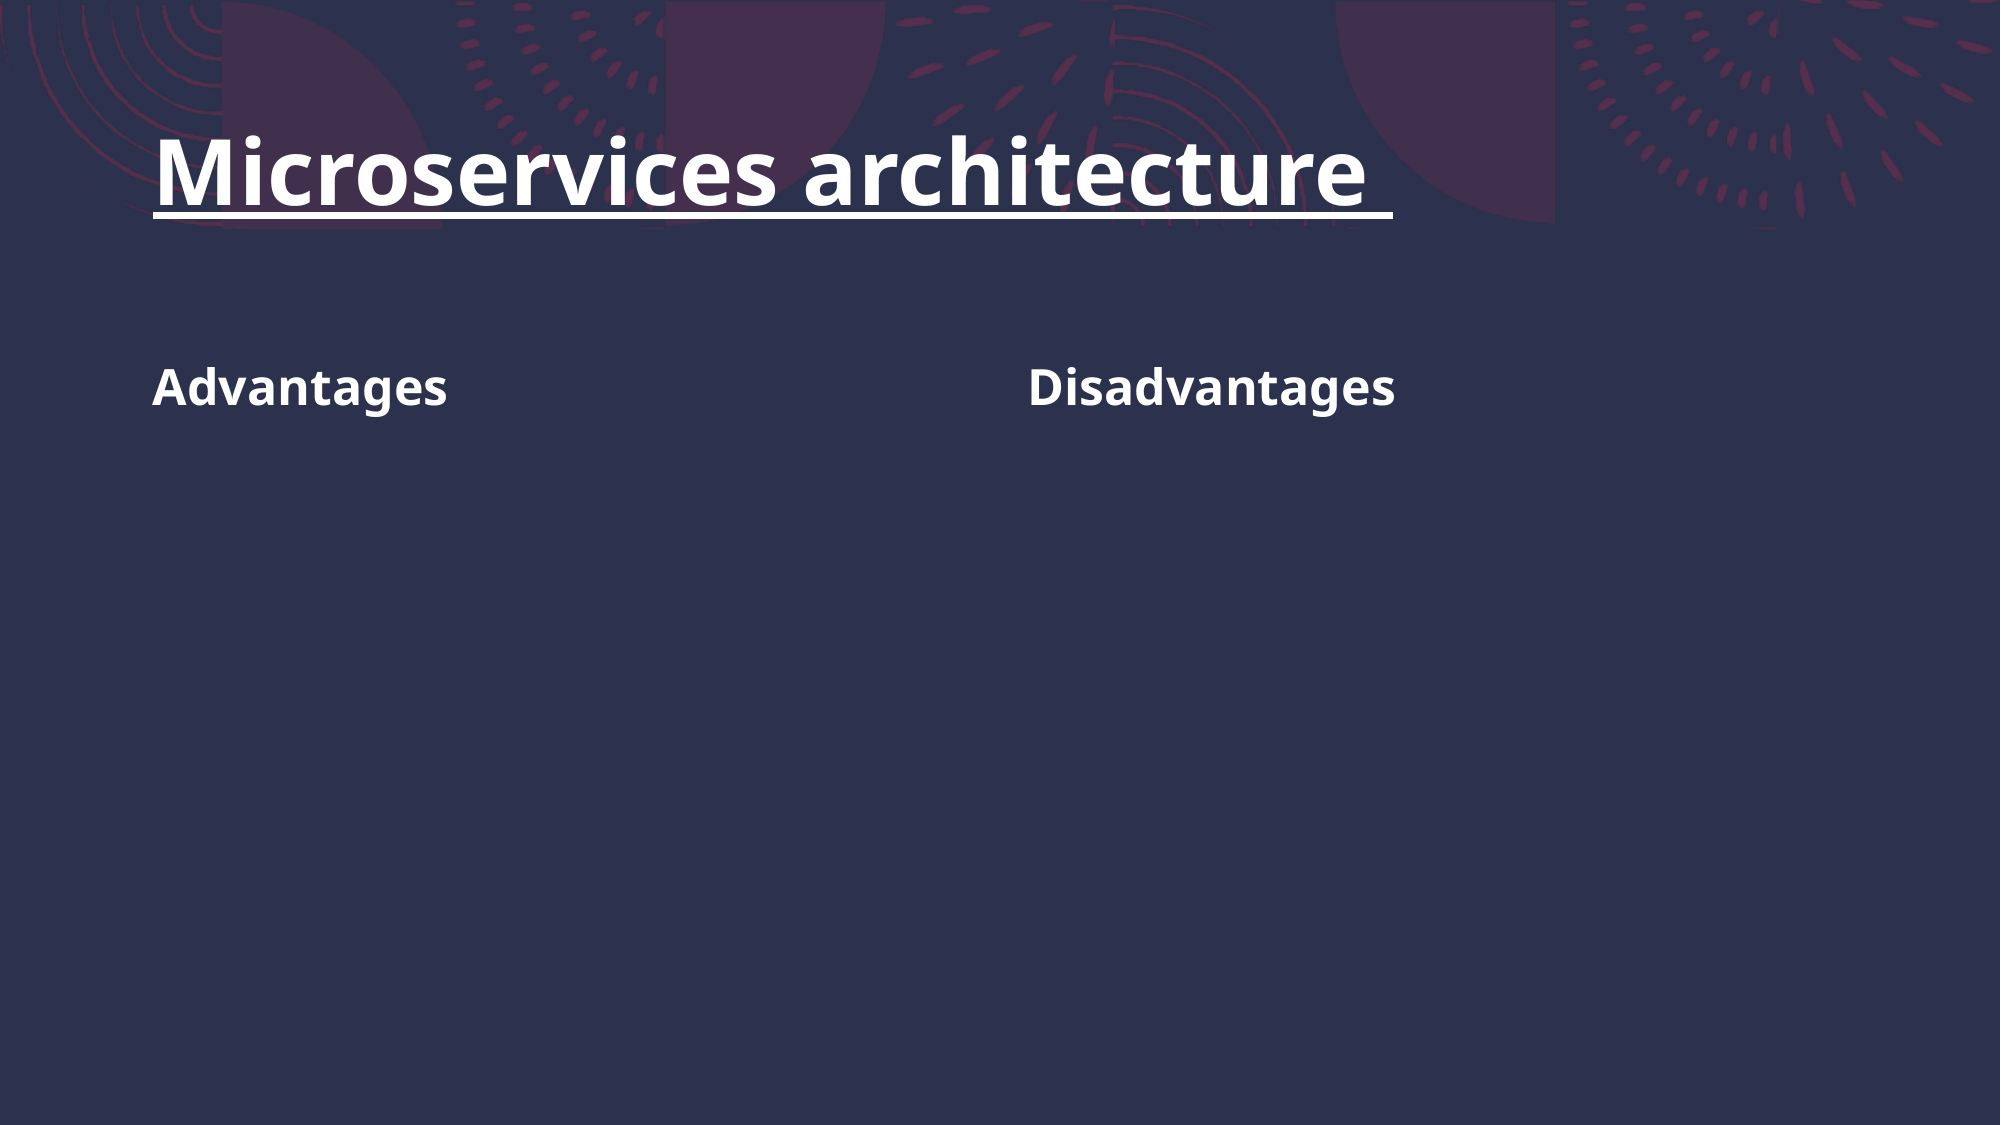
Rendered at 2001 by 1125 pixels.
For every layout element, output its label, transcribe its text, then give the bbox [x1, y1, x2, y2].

list Advantages [137, 287, 984, 423]
list Disadvantages [1012, 287, 1863, 423]
title Microservices architecture [137, 59, 1863, 278]
